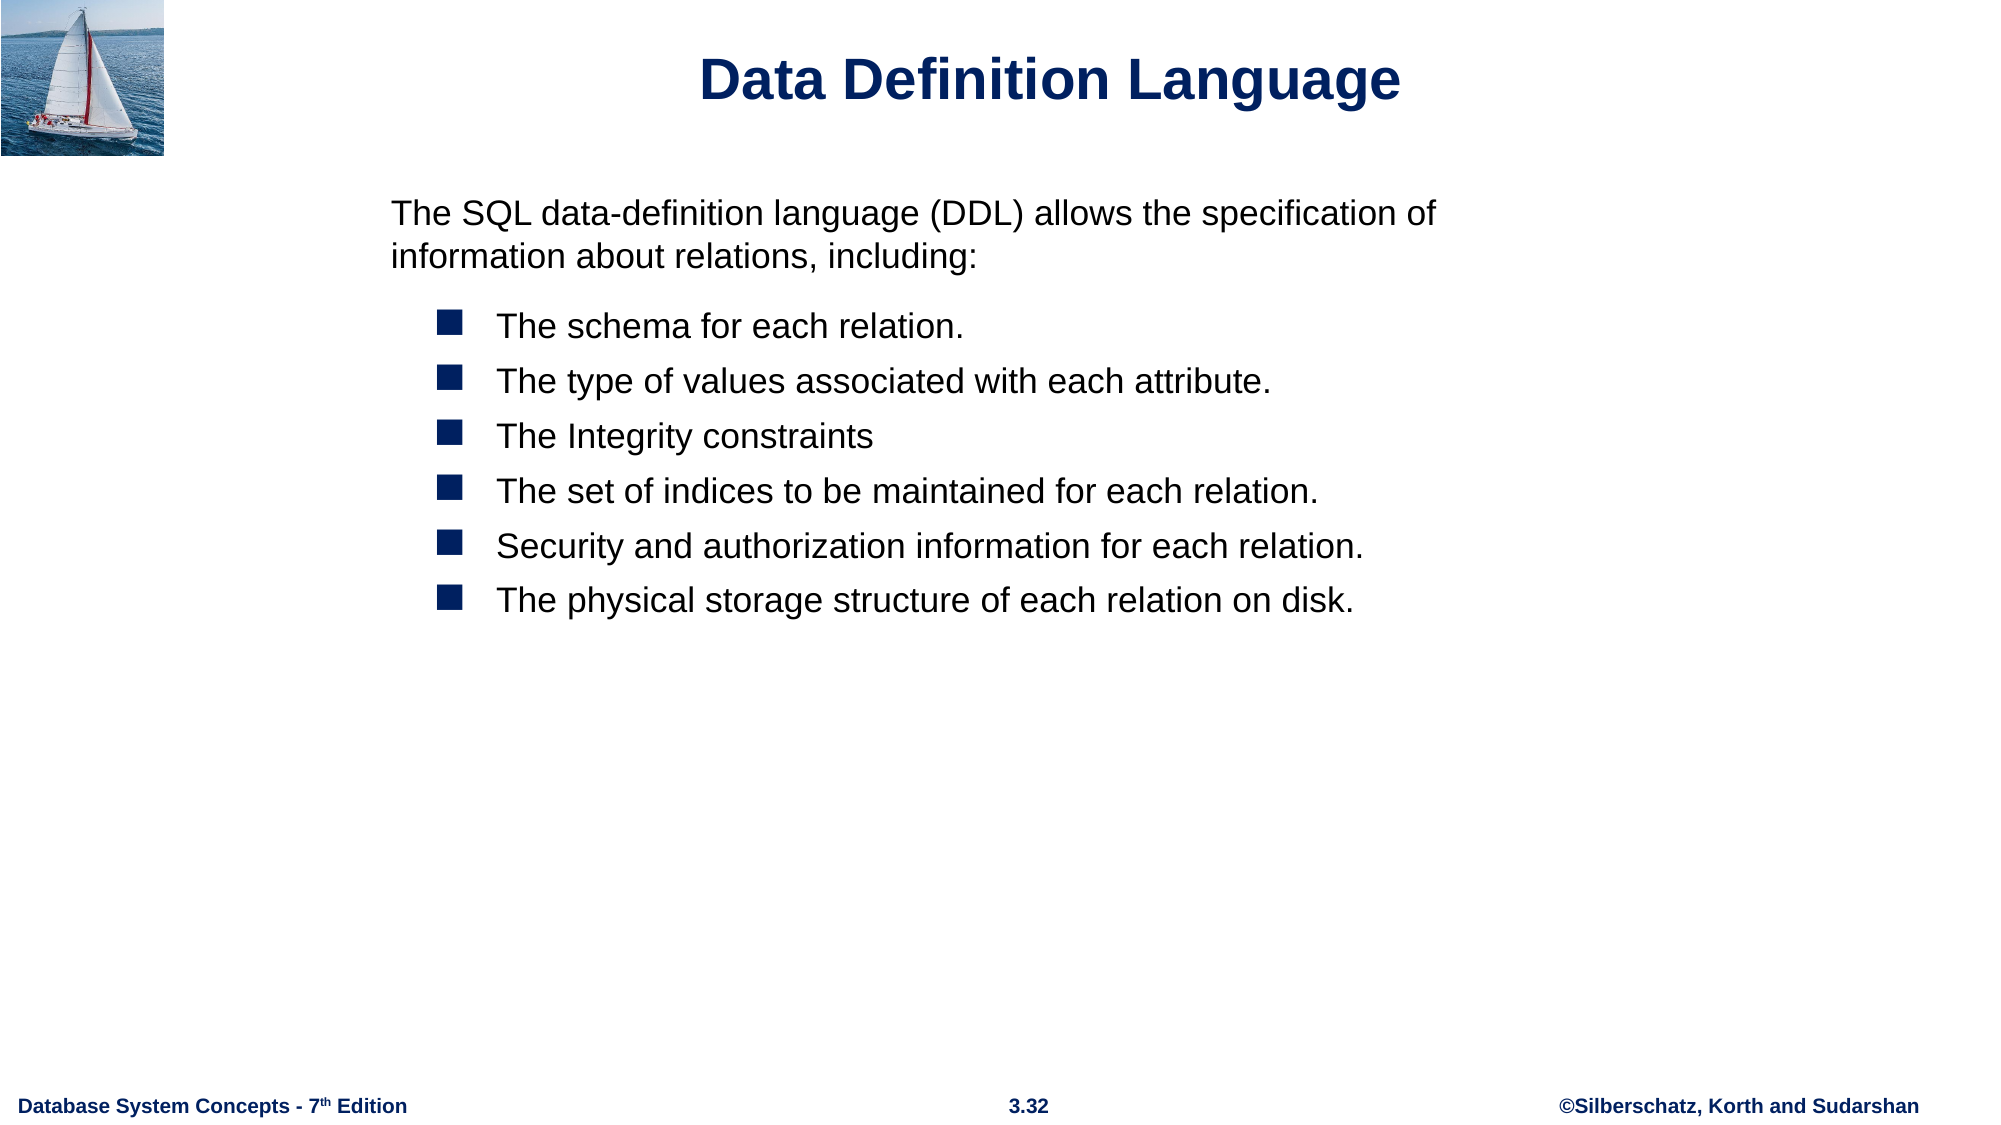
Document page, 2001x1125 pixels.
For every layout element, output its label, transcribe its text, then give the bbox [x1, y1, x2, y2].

picture [1, 0, 164, 156]
text_box The SQL data-definition language (DDL) allows the specification of information about relations, including: [376, 182, 1625, 283]
title Data Definition Language [167, 18, 1935, 120]
list The schema for each relation. The type of values associated with each attribute. The Integrity constraints The set of indices to be maintained for each relation. Security and authorization information for each relation. The physical storage structure of each relation on disk. [424, 295, 1580, 716]
